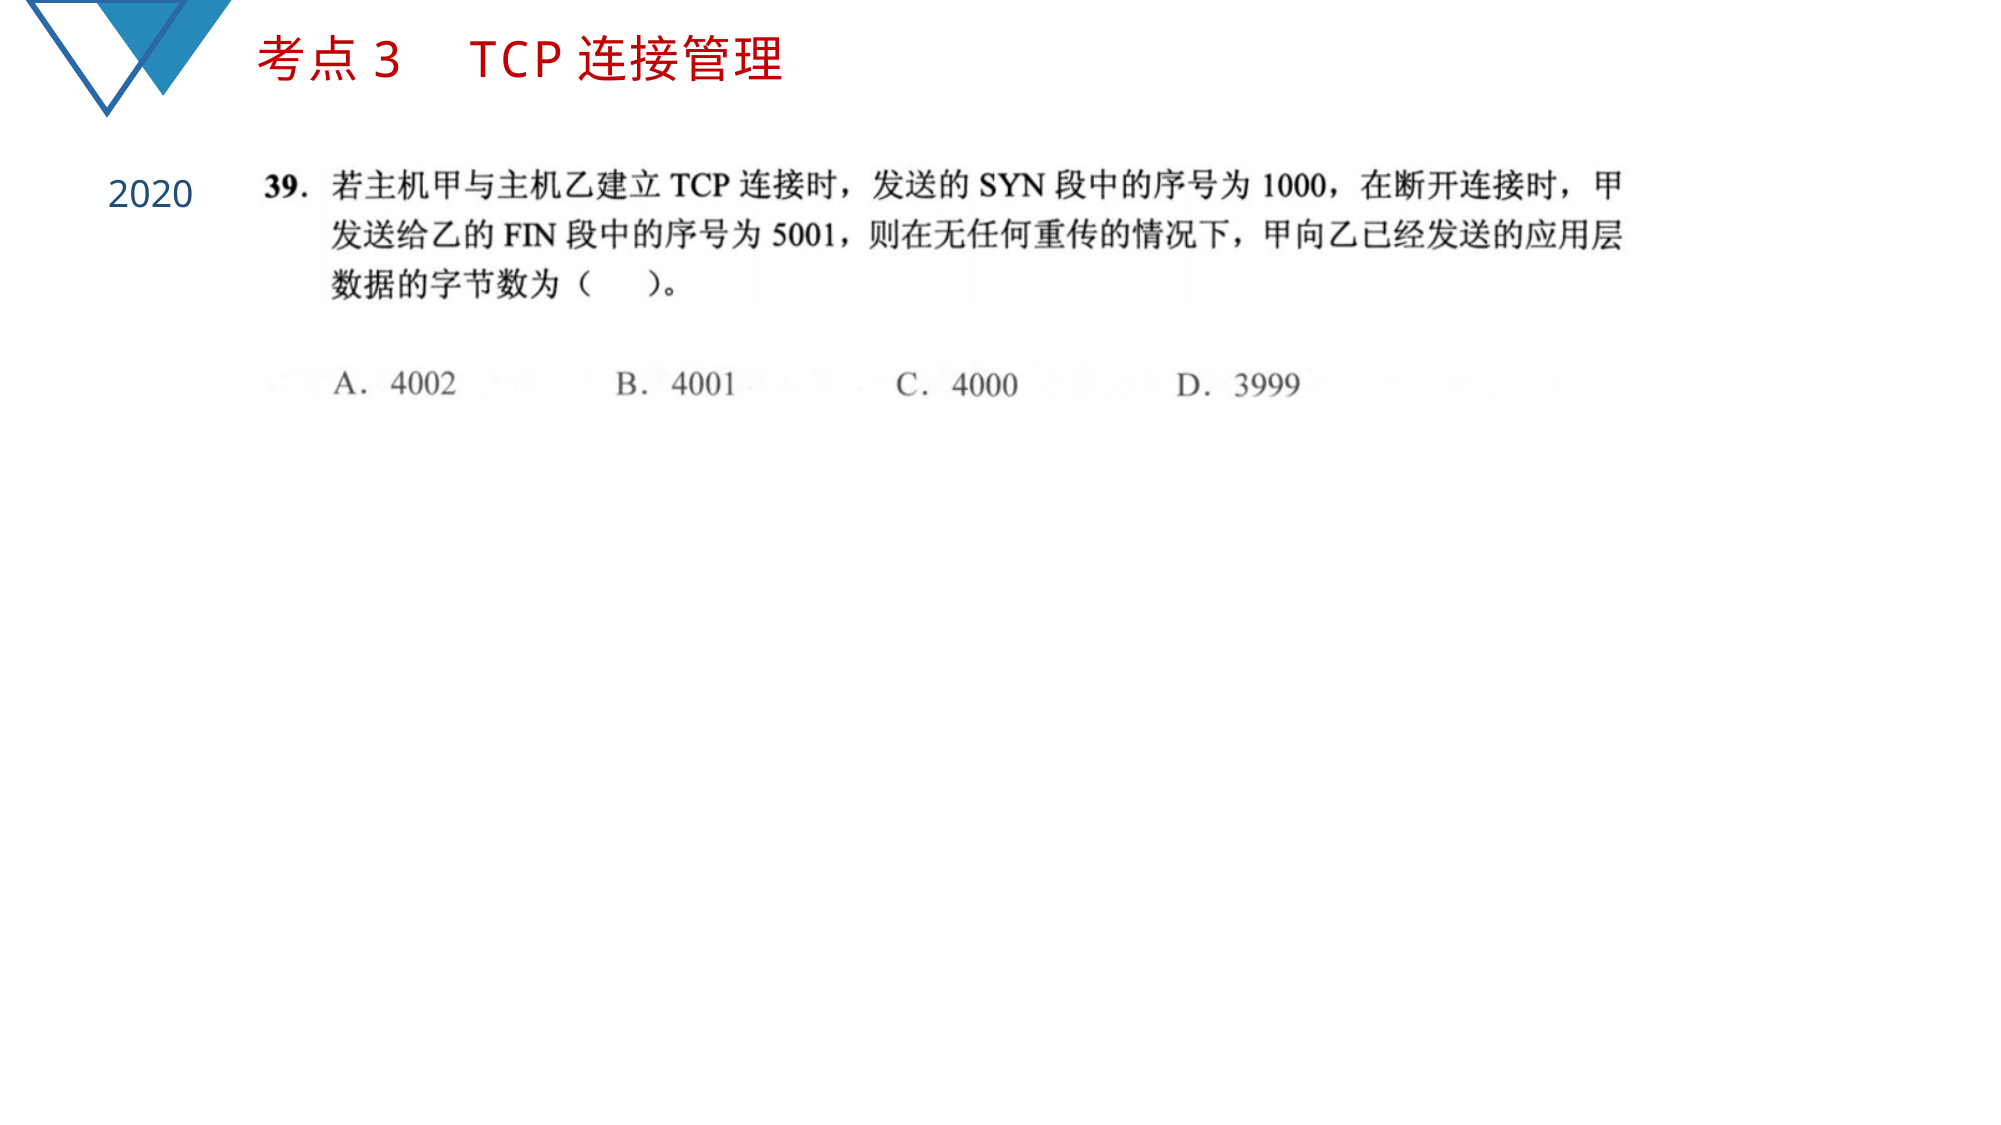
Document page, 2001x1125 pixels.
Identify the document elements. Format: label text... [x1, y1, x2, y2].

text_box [29, 0, 232, 113]
text_box 2020 [93, 163, 217, 223]
text_box 考点3 TCP连接管理 [241, 20, 1254, 95]
picture [261, 163, 1628, 405]
